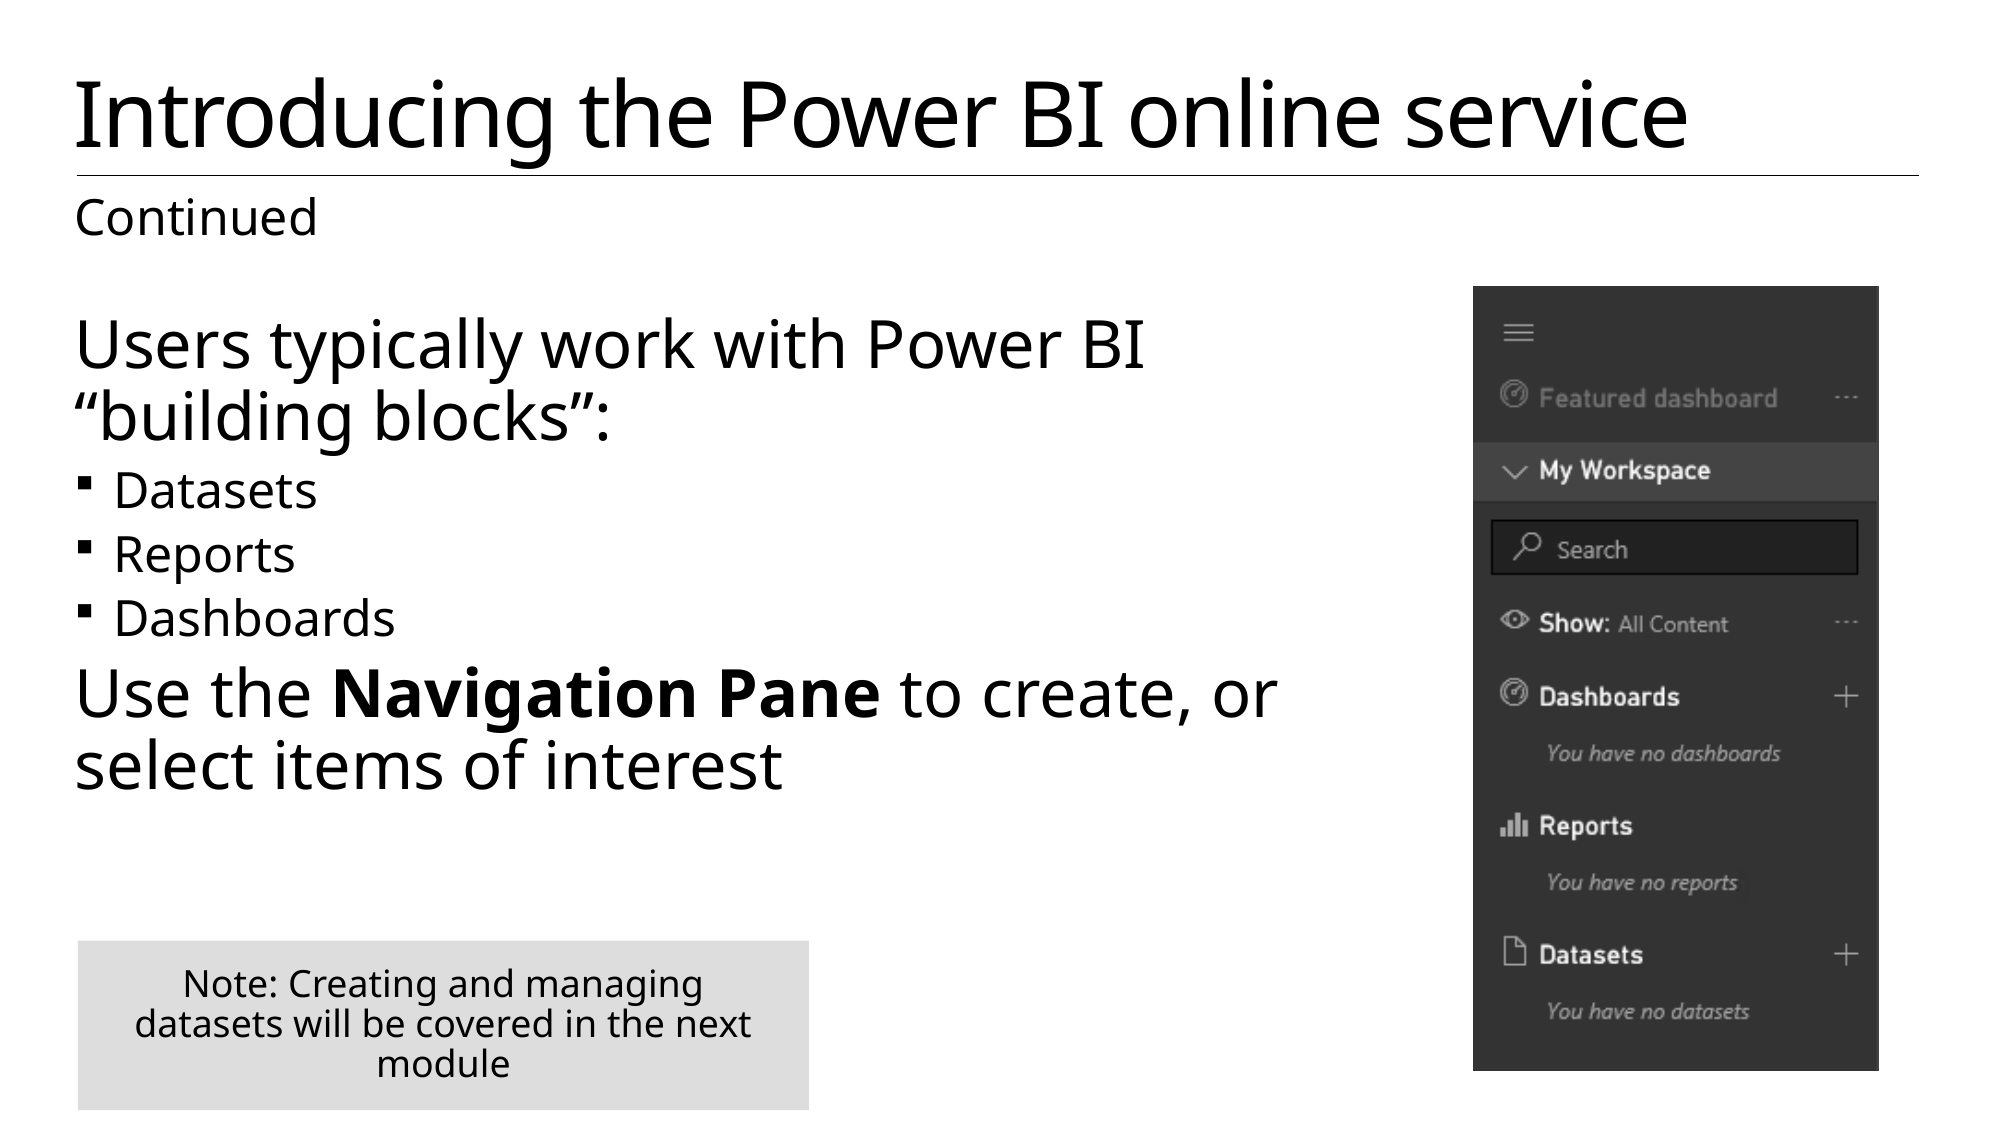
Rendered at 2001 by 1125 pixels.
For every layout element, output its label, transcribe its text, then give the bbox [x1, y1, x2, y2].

title Introducing the Power BI online service [44, 59, 1957, 178]
picture [1473, 286, 1879, 1072]
list Continued [44, 191, 1957, 247]
list Users typically work with Power BI “building blocks”: Datasets Reports Dashboards Use the Navigation Pane to create, or select items of interest [44, 287, 1381, 1125]
text_box Note: Creating and managing datasets will be covered in the next module [77, 940, 809, 1111]
